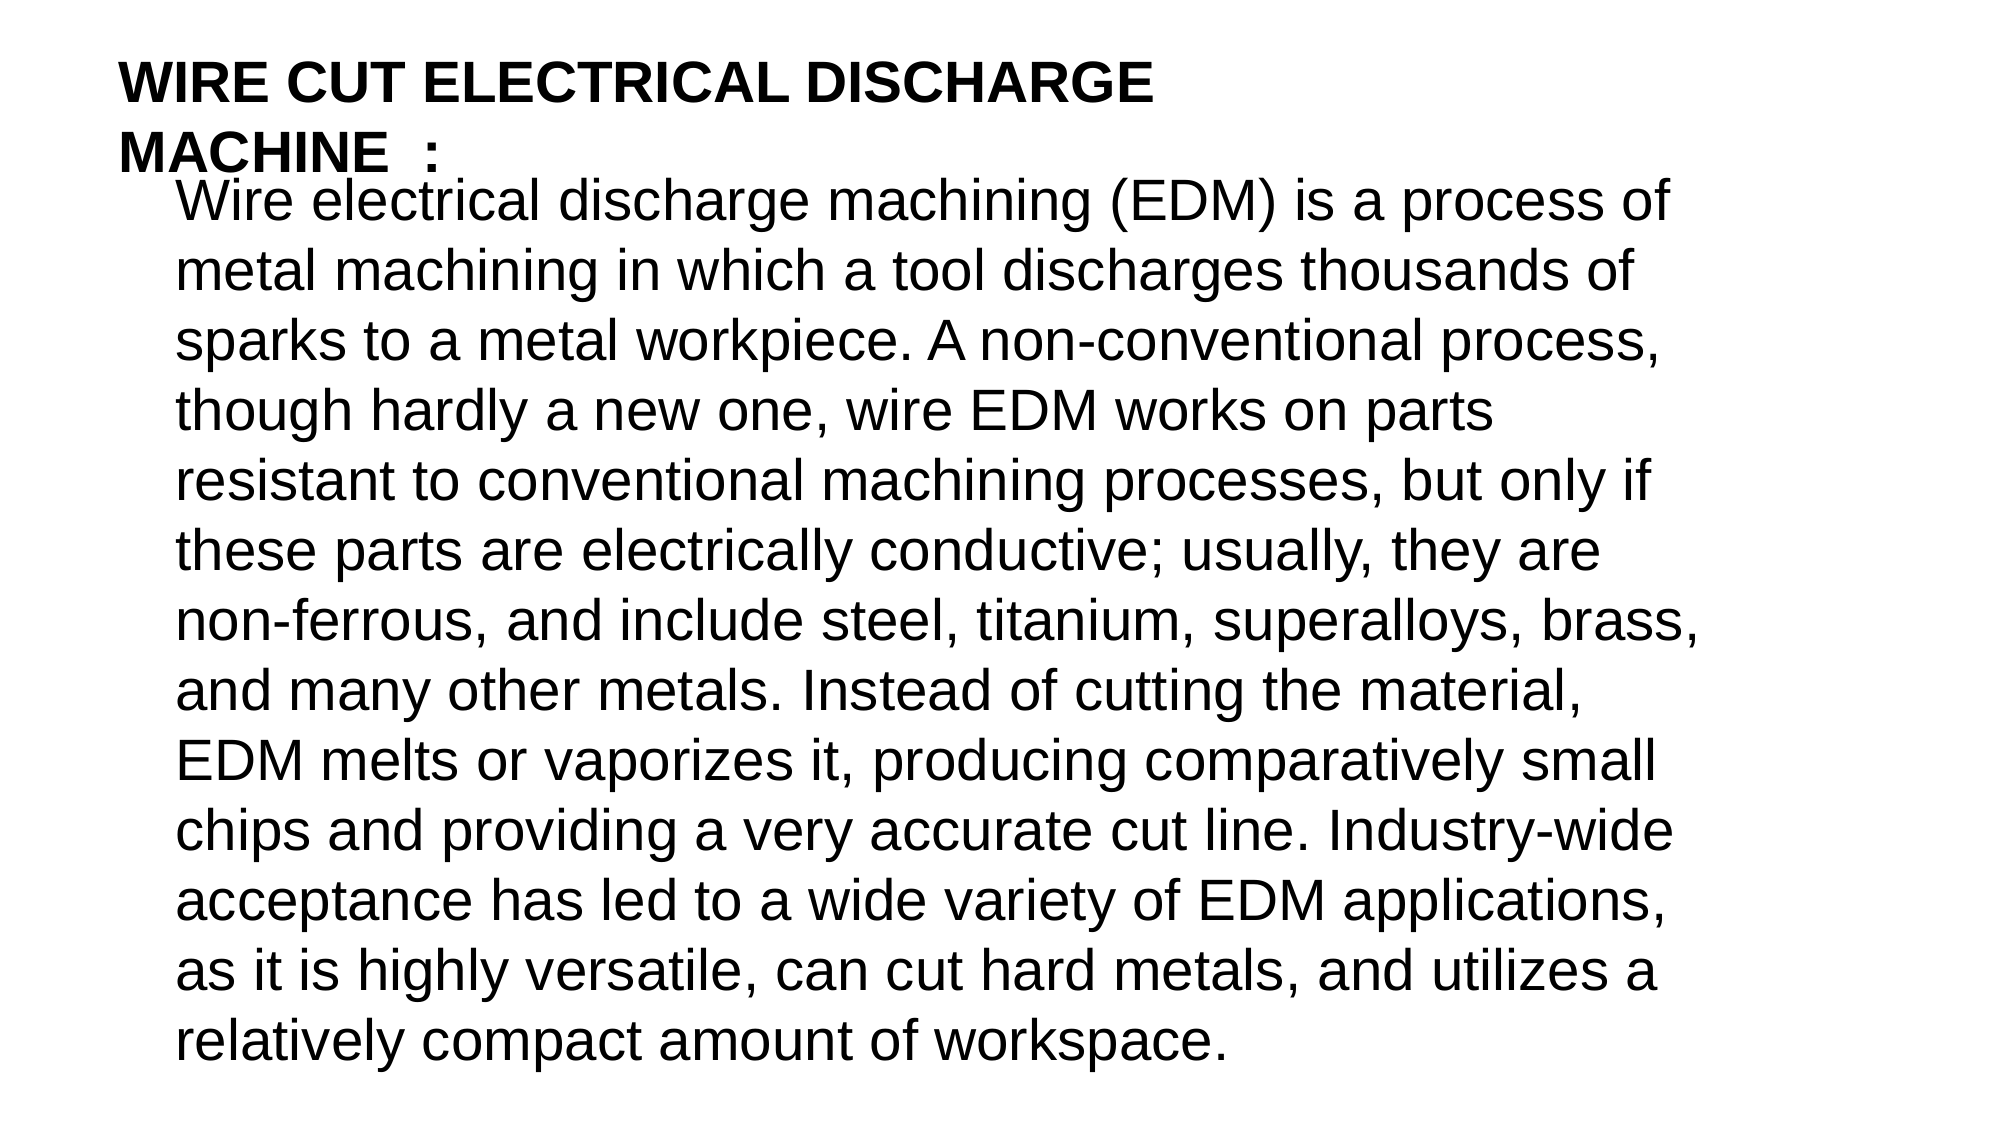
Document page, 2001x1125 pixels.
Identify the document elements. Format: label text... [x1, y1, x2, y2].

text_box WIRE CUT ELECTRICAL DISCHARGE MACHINE : [103, 36, 1345, 191]
text_box Wire electrical discharge machining (EDM) is a process of metal machining in which a tool discharges thousands of sparks to a metal workpiece. A non-conventional process, though hardly a new one, wire EDM works on parts resistant to conventional machining processes, but only if these parts are electrically conductive; usually, they are non-ferrous, and include steel, titanium, superalloys, brass, and many other metals. Instead of cutting the material, EDM melts or vaporizes it, producing comparatively small chips and providing a very accurate cut line. Industry-wide acceptance has led to a wide variety of EDM applications, as it is highly versatile, can cut hard metals, and utilizes a relatively compact amount of workspace. [160, 155, 1719, 1080]
